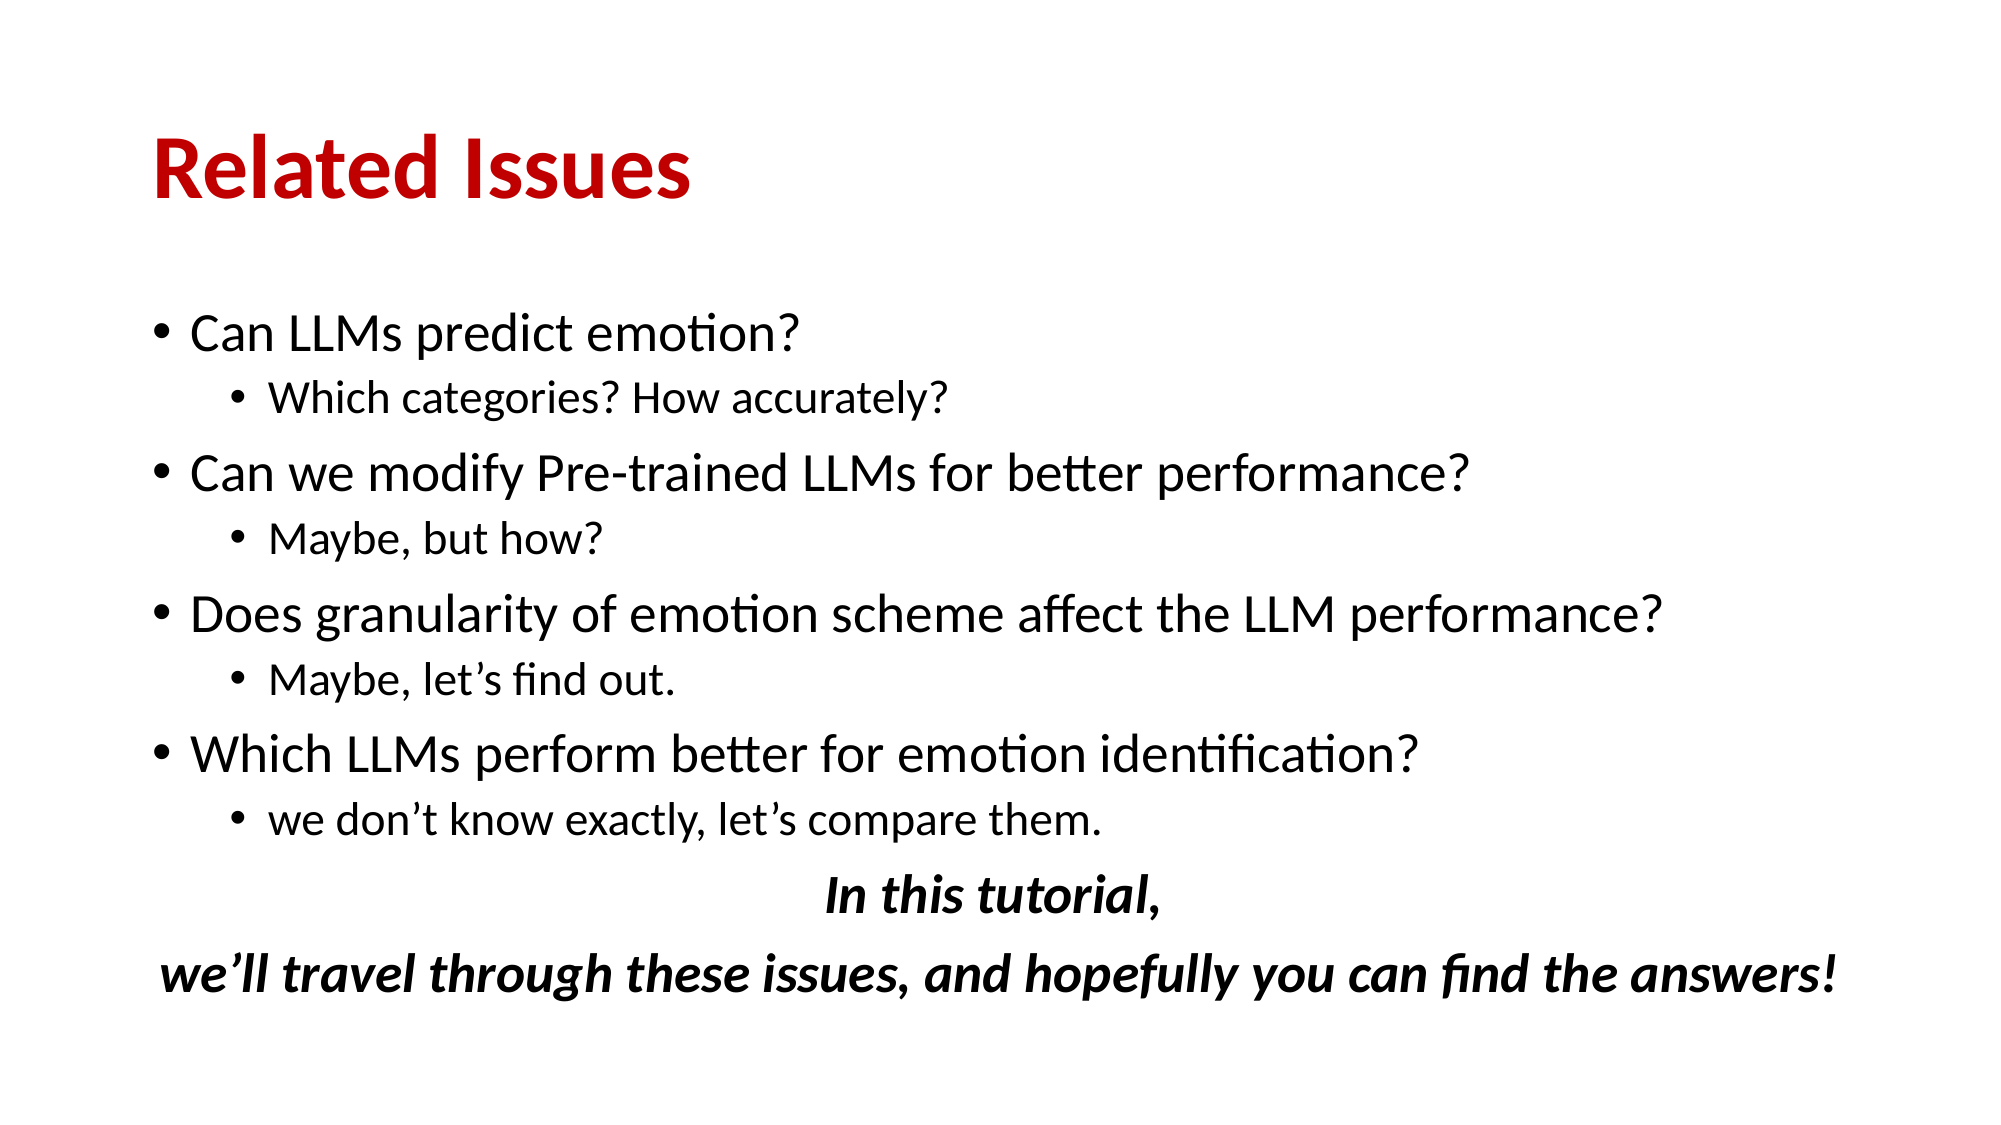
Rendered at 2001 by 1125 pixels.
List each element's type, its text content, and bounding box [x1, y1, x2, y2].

list Can LLMs predict emotion? Which categories? How accurately? Can we modify Pre-trained LLMs for better performance? Maybe, but how? Does granularity of emotion scheme affect the LLM performance? Maybe, let’s find out. Which LLMs perform better for emotion identification? we don’t know exactly, let’s compare them. In this tutorial, we’ll travel through these issues, and hopefully you can find the answers! [137, 295, 1863, 1032]
title Related Issues [137, 59, 1863, 278]
